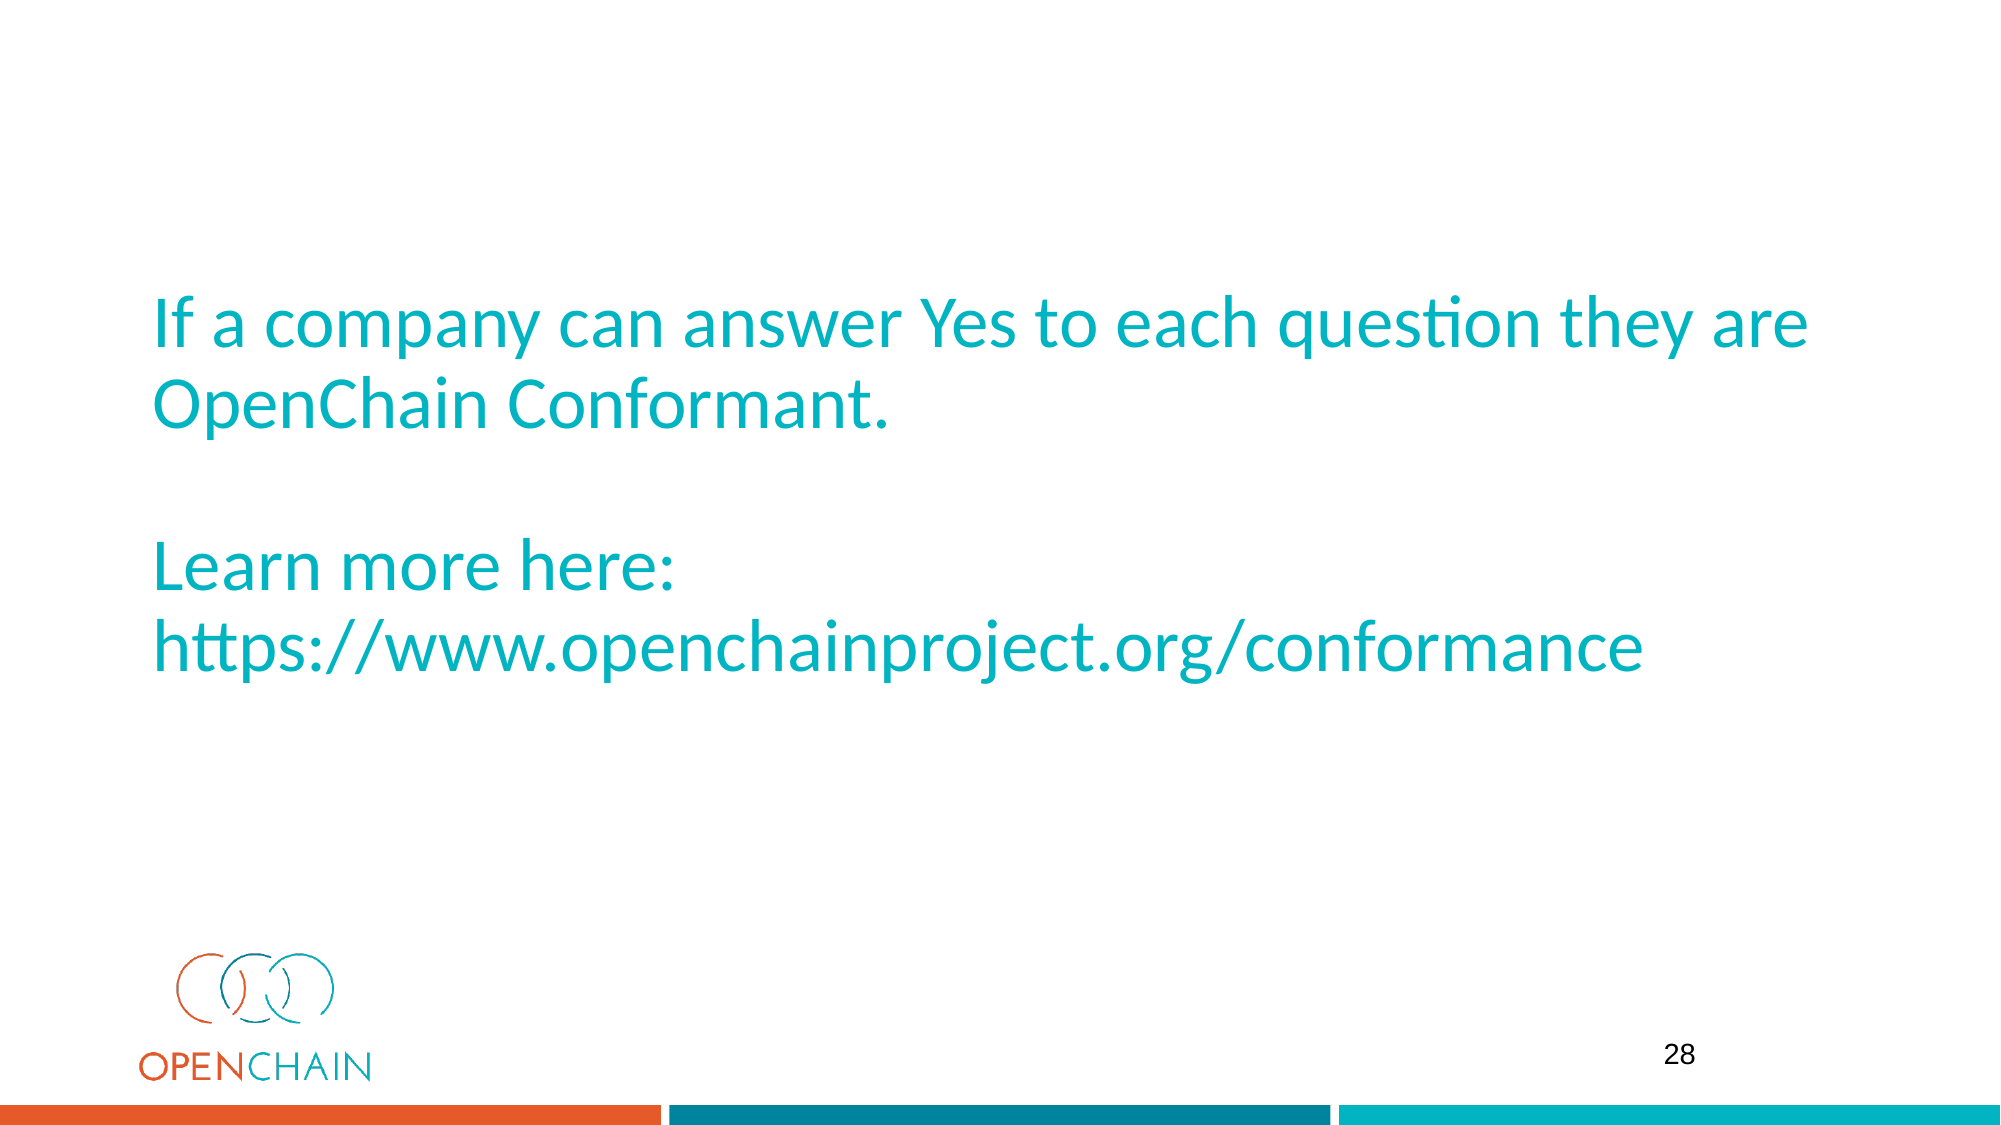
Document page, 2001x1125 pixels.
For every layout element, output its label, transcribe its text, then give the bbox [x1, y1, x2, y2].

slide_number 28 [1648, 1022, 1863, 1083]
picture [137, 951, 372, 1082]
title If a company can answer Yes to each question they are OpenChain Conformant. Learn more here: https://www.openchainproject.org/conformance [137, 376, 1863, 594]
